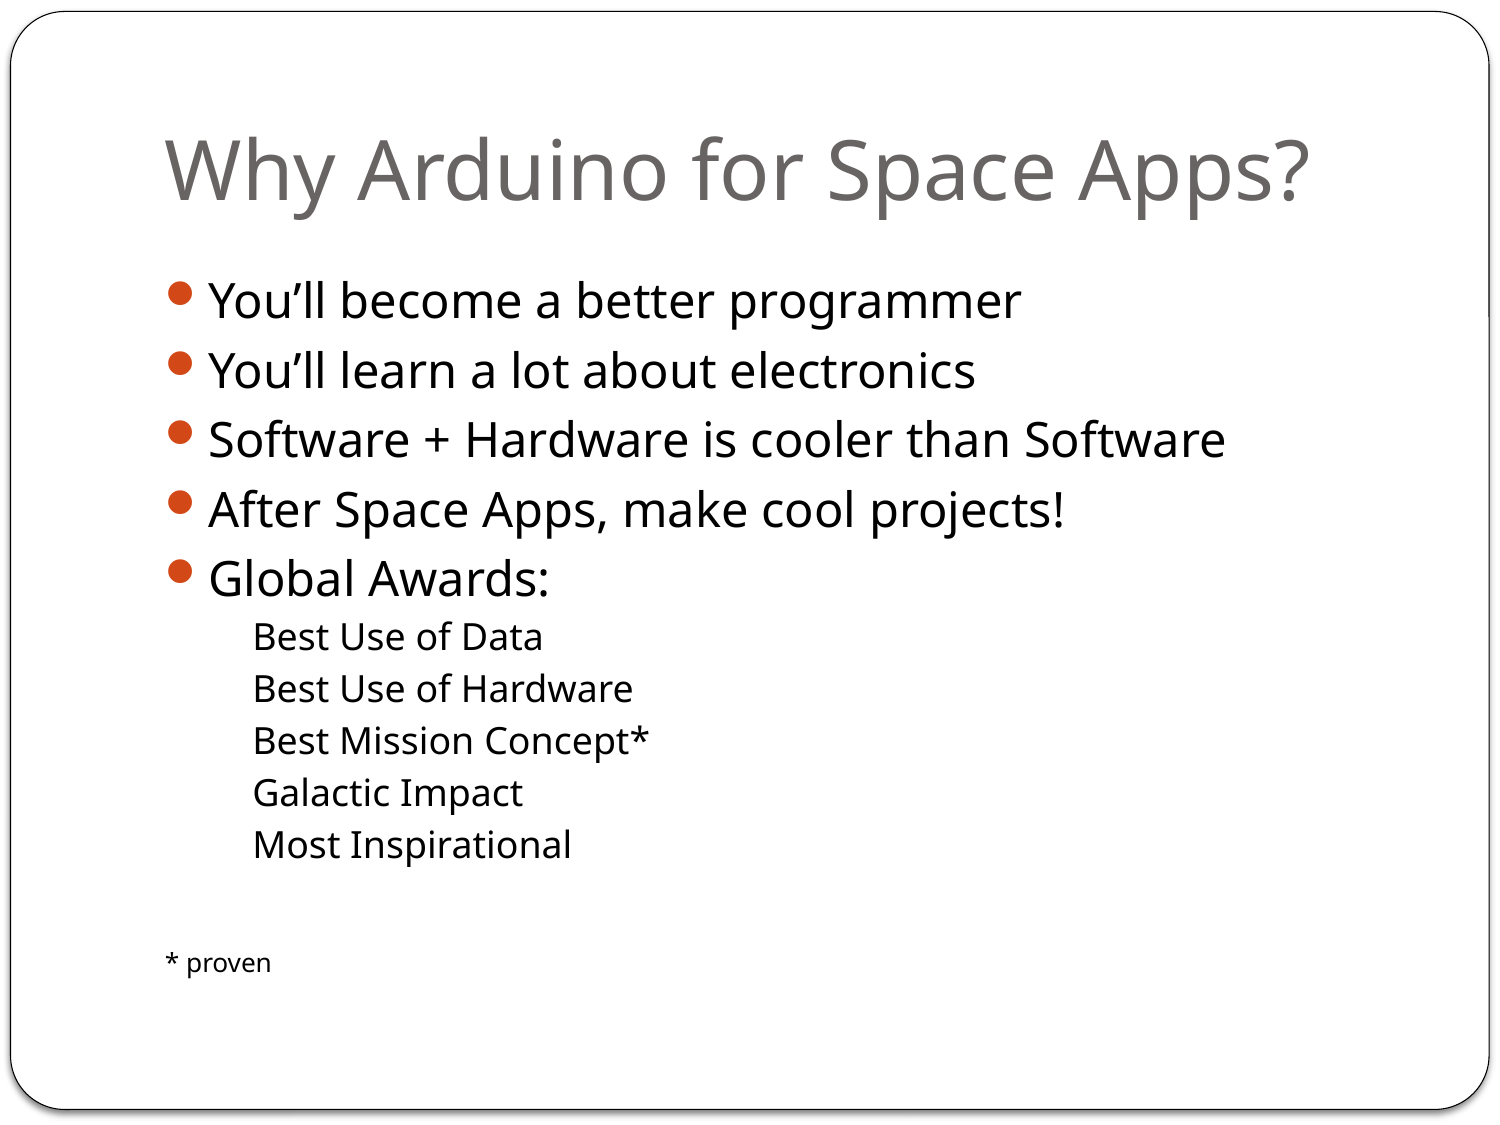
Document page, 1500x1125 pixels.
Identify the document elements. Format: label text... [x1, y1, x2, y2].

title Why Arduino for Space Apps? [150, 45, 1425, 233]
list You’ll become a better programmer You’ll learn a lot about electronics Software + Hardware is cooler than Software After Space Apps, make cool projects! Global Awards: Best Use of Data Best Use of Hardware Best Mission Concept* Galactic Impact Most Inspirational * proven [150, 262, 1425, 988]
